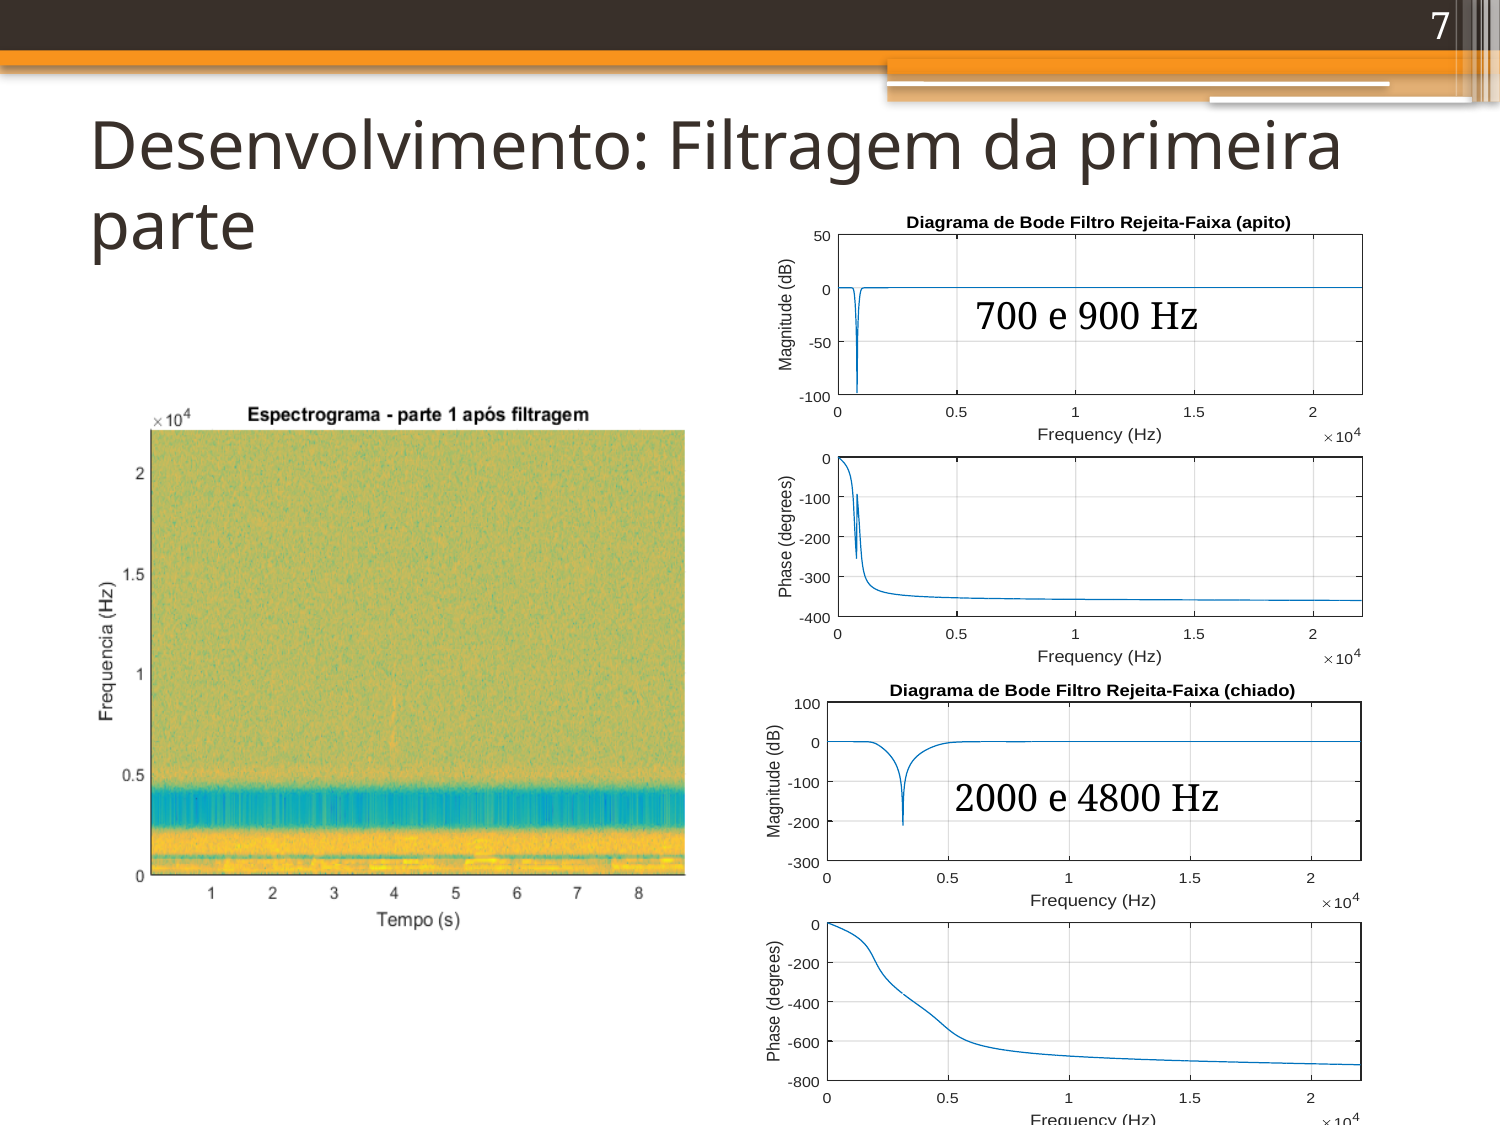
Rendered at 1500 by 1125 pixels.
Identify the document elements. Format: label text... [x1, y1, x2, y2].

picture [62, 199, 1426, 1125]
slide_number 7 [1341, 0, 1466, 61]
title Desenvolvimento: Filtragem da primeira parte [75, 95, 1425, 271]
